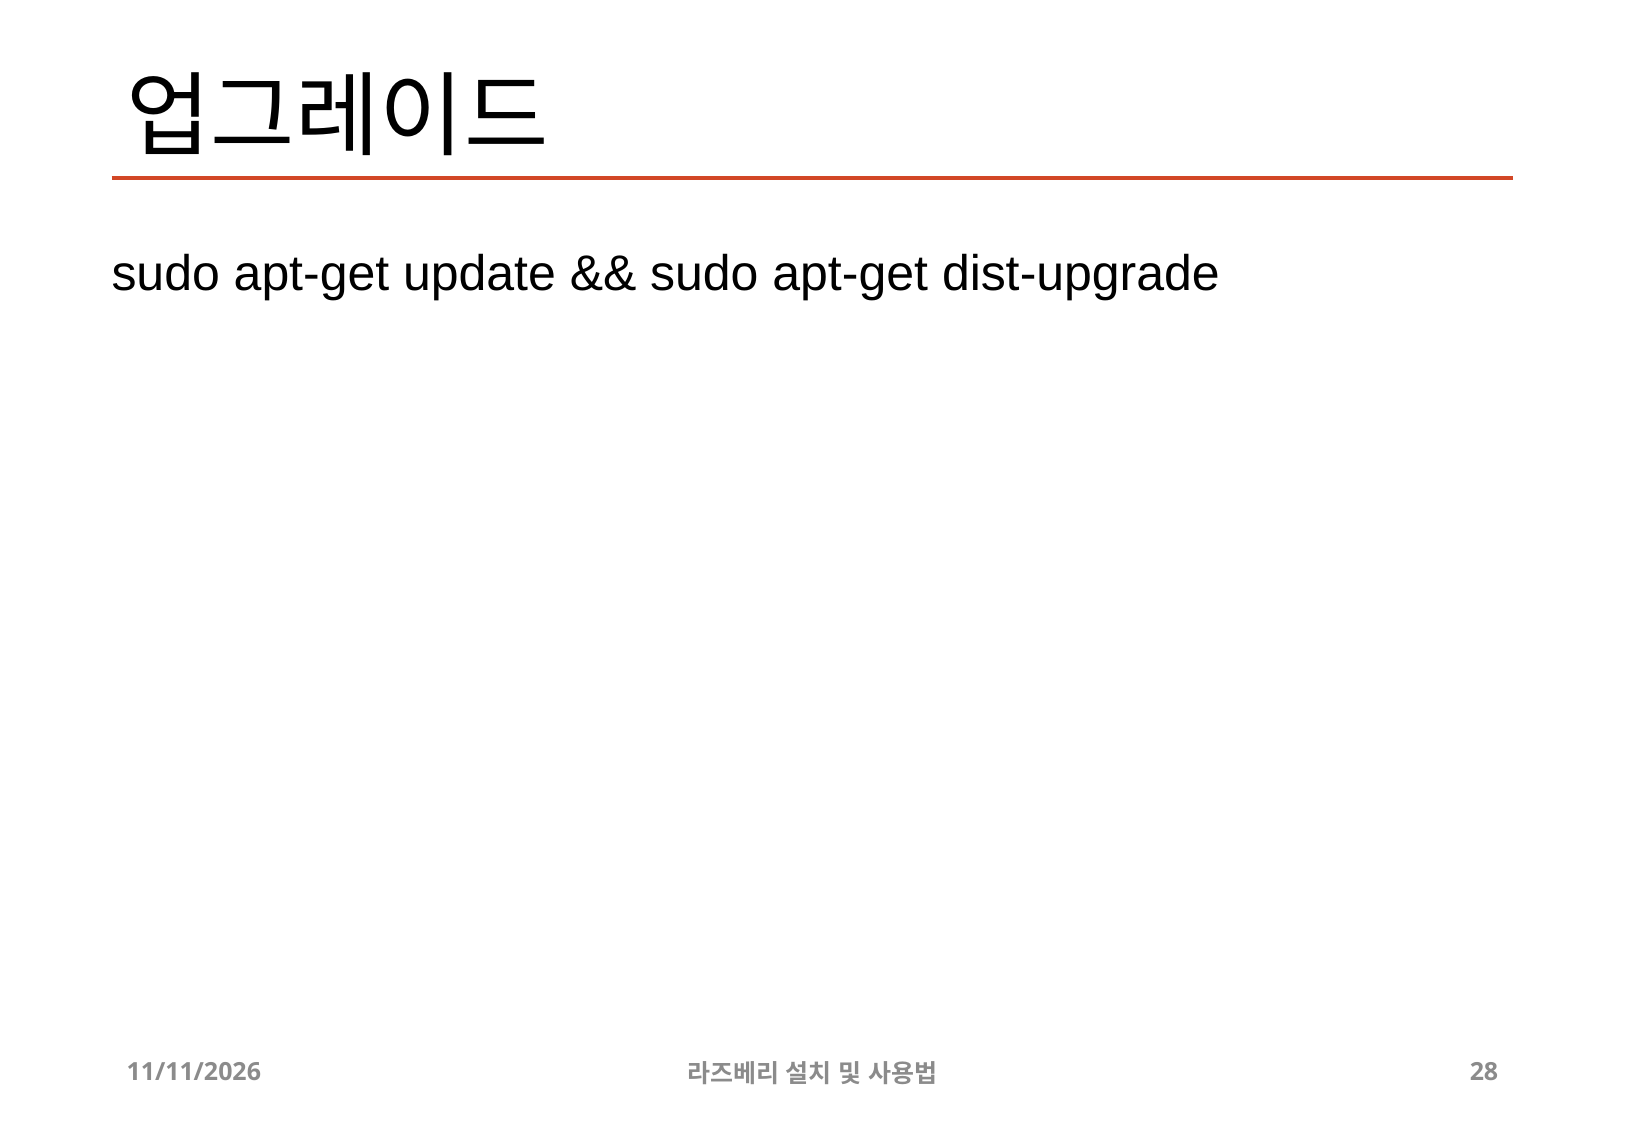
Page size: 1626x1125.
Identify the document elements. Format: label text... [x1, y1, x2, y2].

slide_number 28 [1433, 1042, 1514, 1103]
footer 라즈베리 설치 및 사용법 [538, 1042, 1087, 1103]
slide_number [111, 1042, 303, 1103]
title 업그레이드 [111, 59, 1514, 179]
text_box sudo apt-get update && sudo apt-get dist-upgrade [111, 240, 1514, 301]
